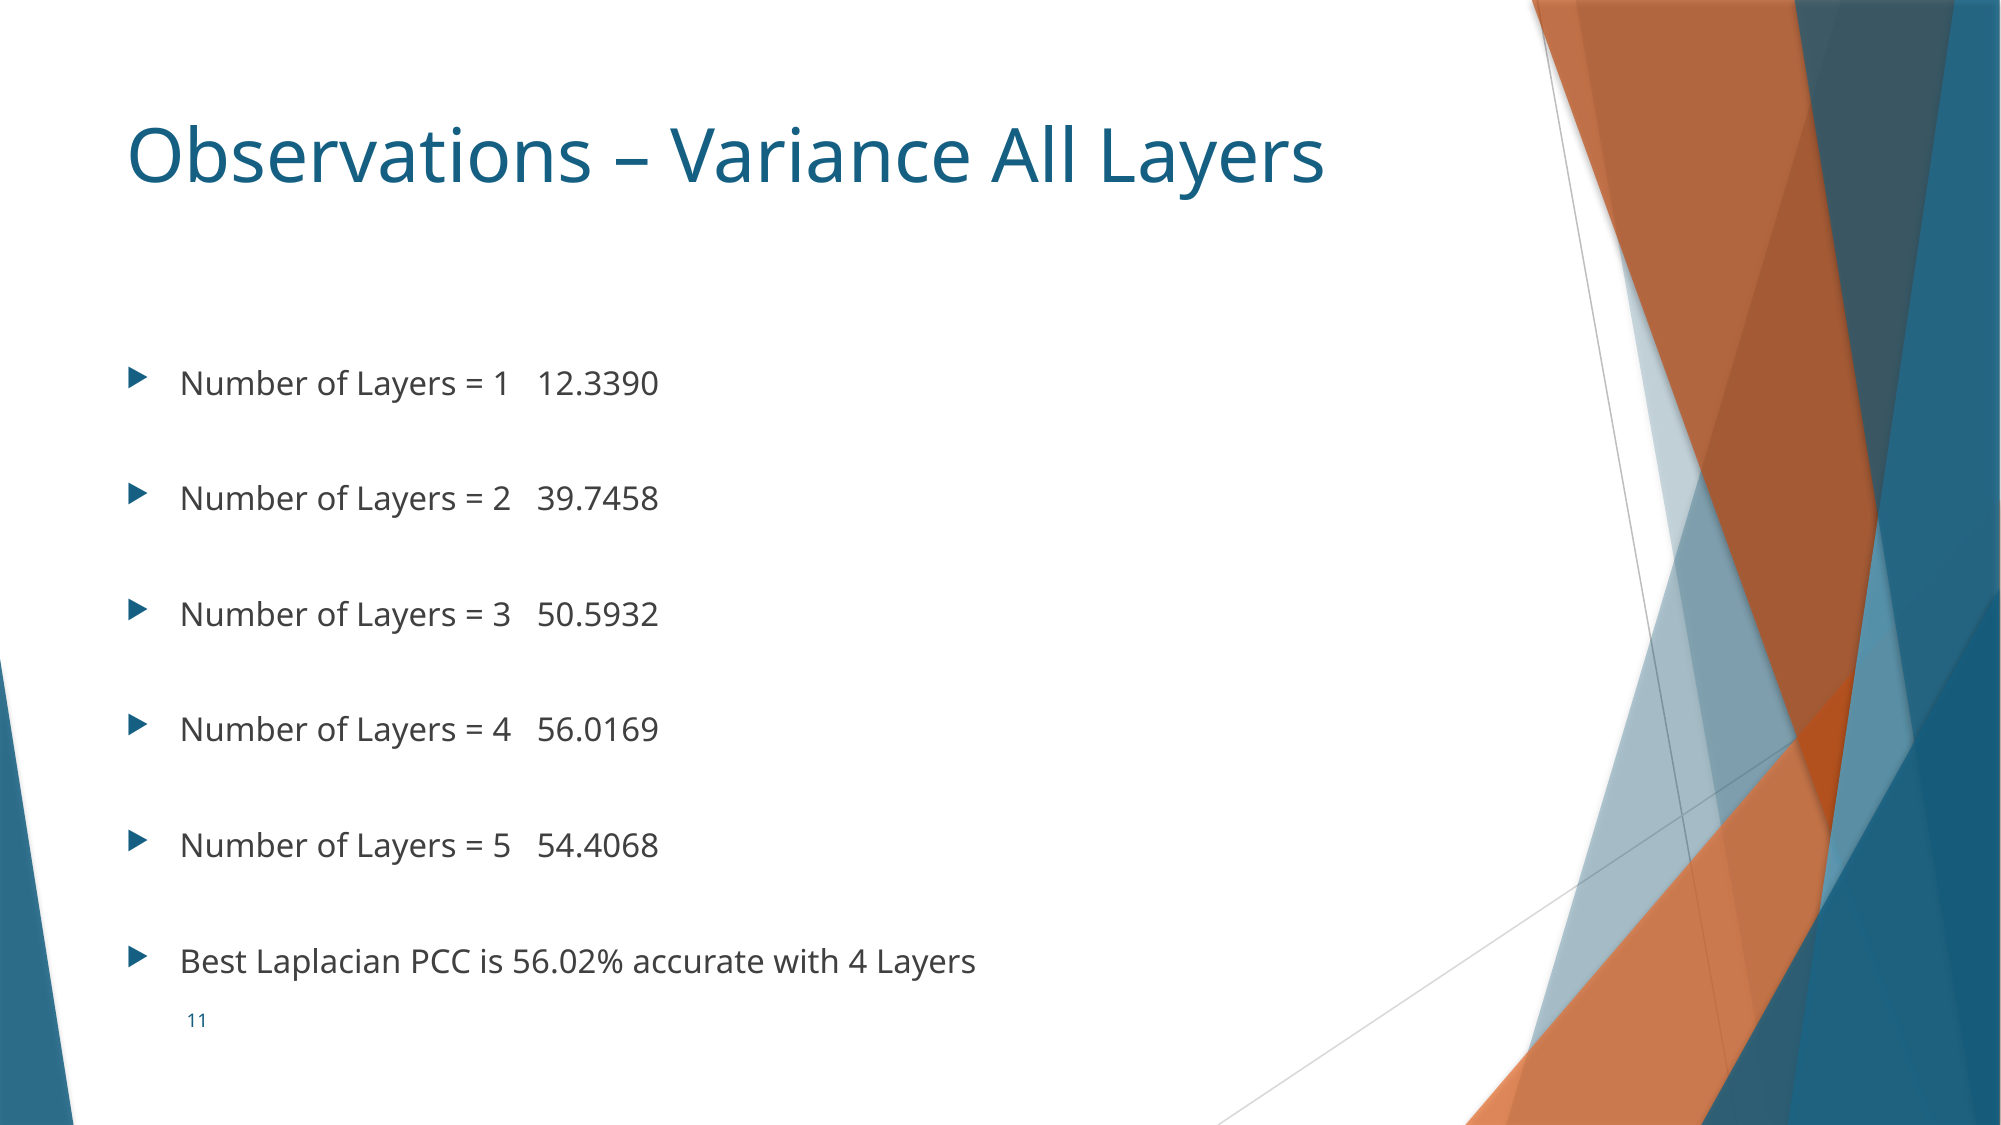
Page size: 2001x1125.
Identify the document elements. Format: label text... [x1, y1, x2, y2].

slide_number 11 [111, 991, 224, 1051]
title Observations – Variance All Layers [111, 99, 1522, 317]
list Number of Layers = 1 12.3390 Number of Layers = 2 39.7458 Number of Layers = 3 50.5932 Number of Layers = 4 56.0169 Number of Layers = 5 54.4068 Best Laplacian PCC is 56.02% accurate with 4 Layers [111, 354, 1522, 992]
